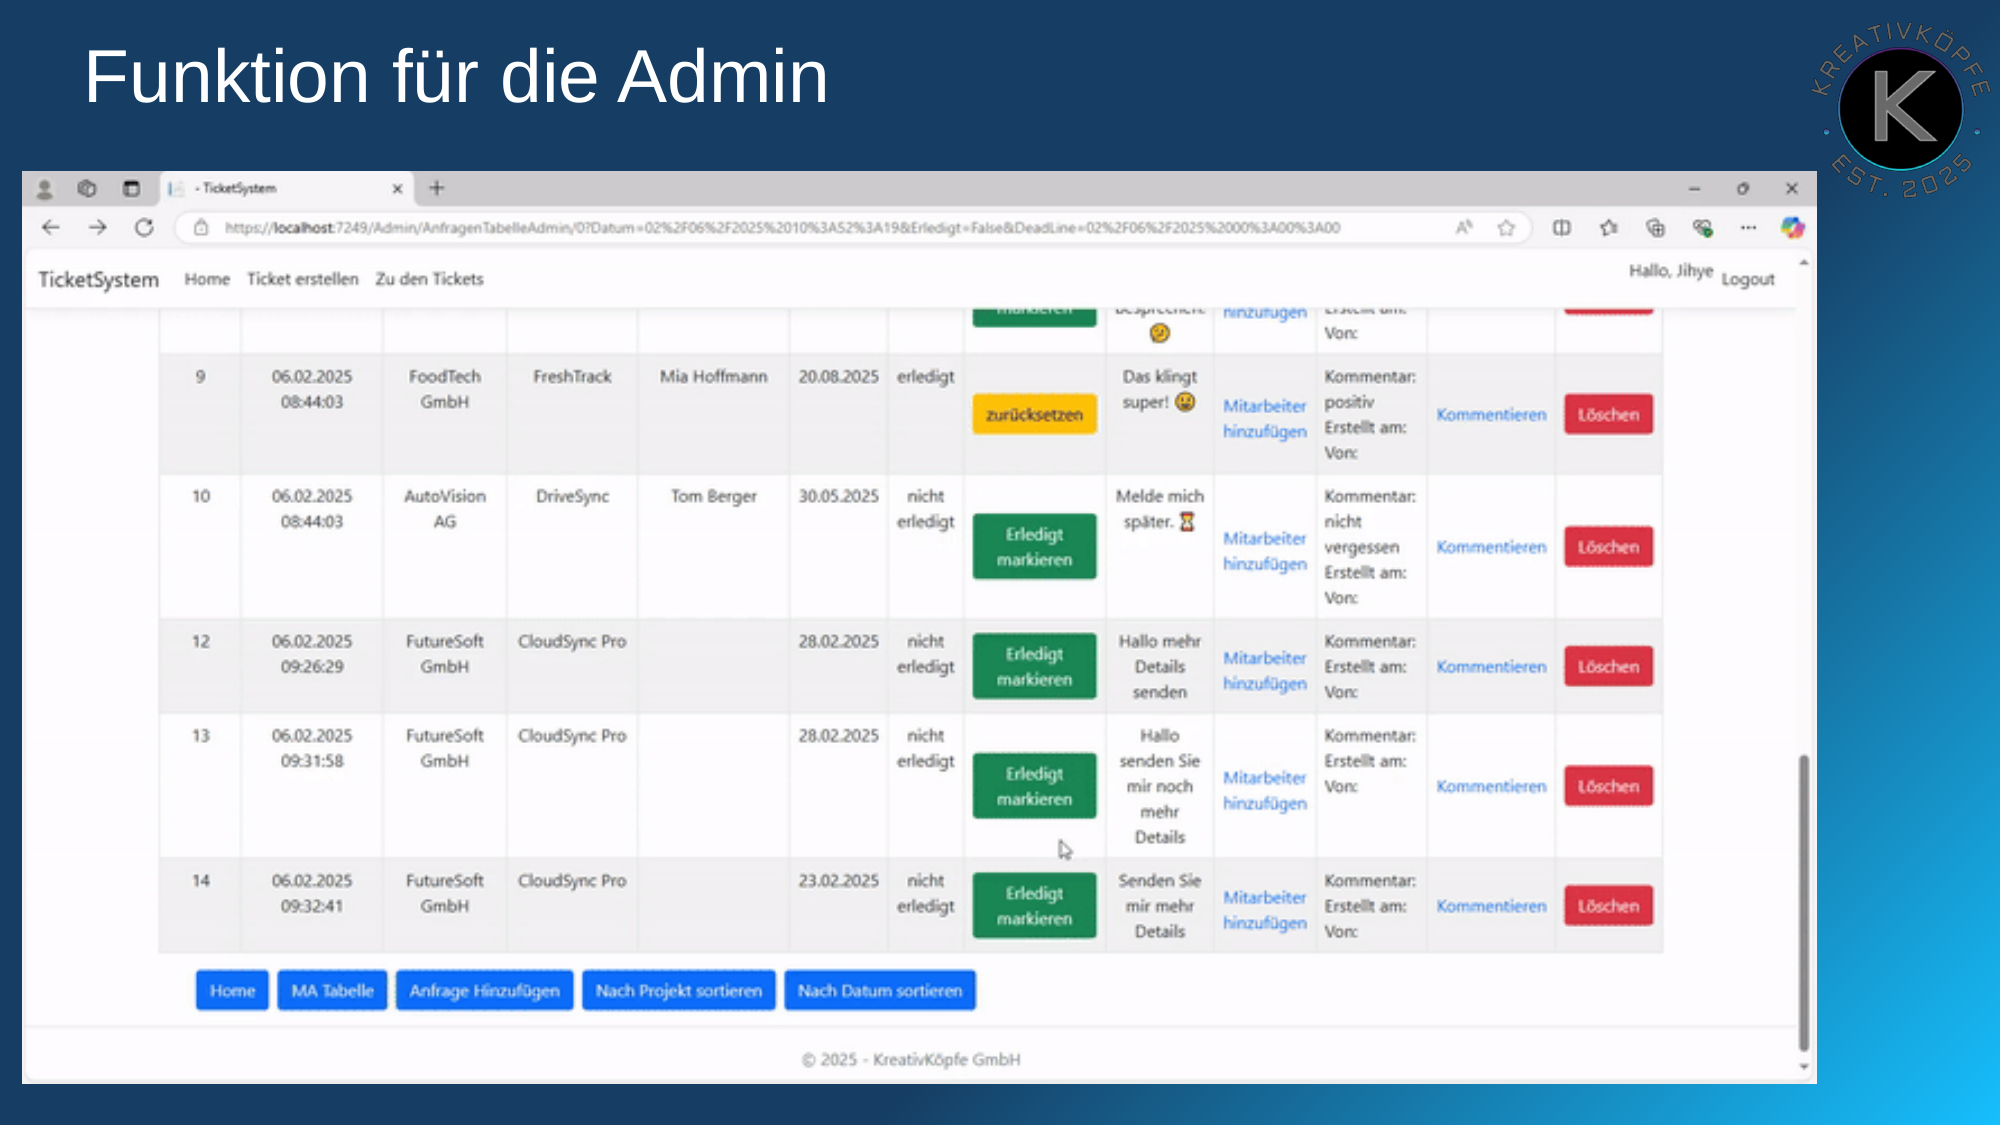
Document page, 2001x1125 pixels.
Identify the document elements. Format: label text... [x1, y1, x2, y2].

text_box Funktion für die Admin [69, 20, 846, 126]
picture [22, 20, 2000, 1084]
